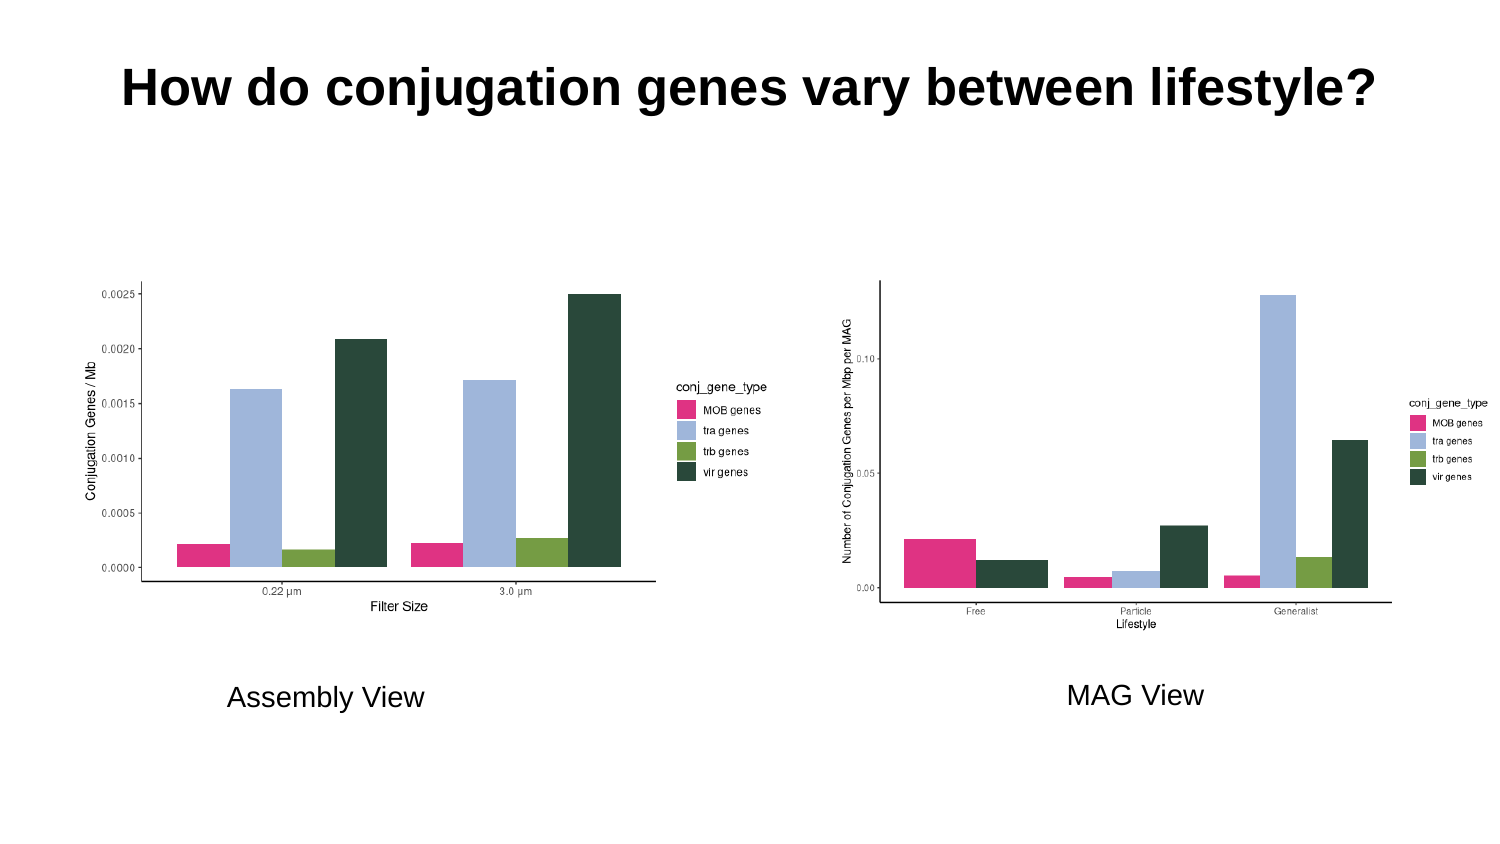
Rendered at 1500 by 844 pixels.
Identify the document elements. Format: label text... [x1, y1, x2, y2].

title How do conjugation genes vary between lifestyle? [51, 37, 1449, 132]
text_box Assembly View [212, 671, 610, 721]
text_box MAG View [1051, 669, 1449, 719]
picture [836, 274, 1500, 636]
picture [78, 274, 781, 620]
